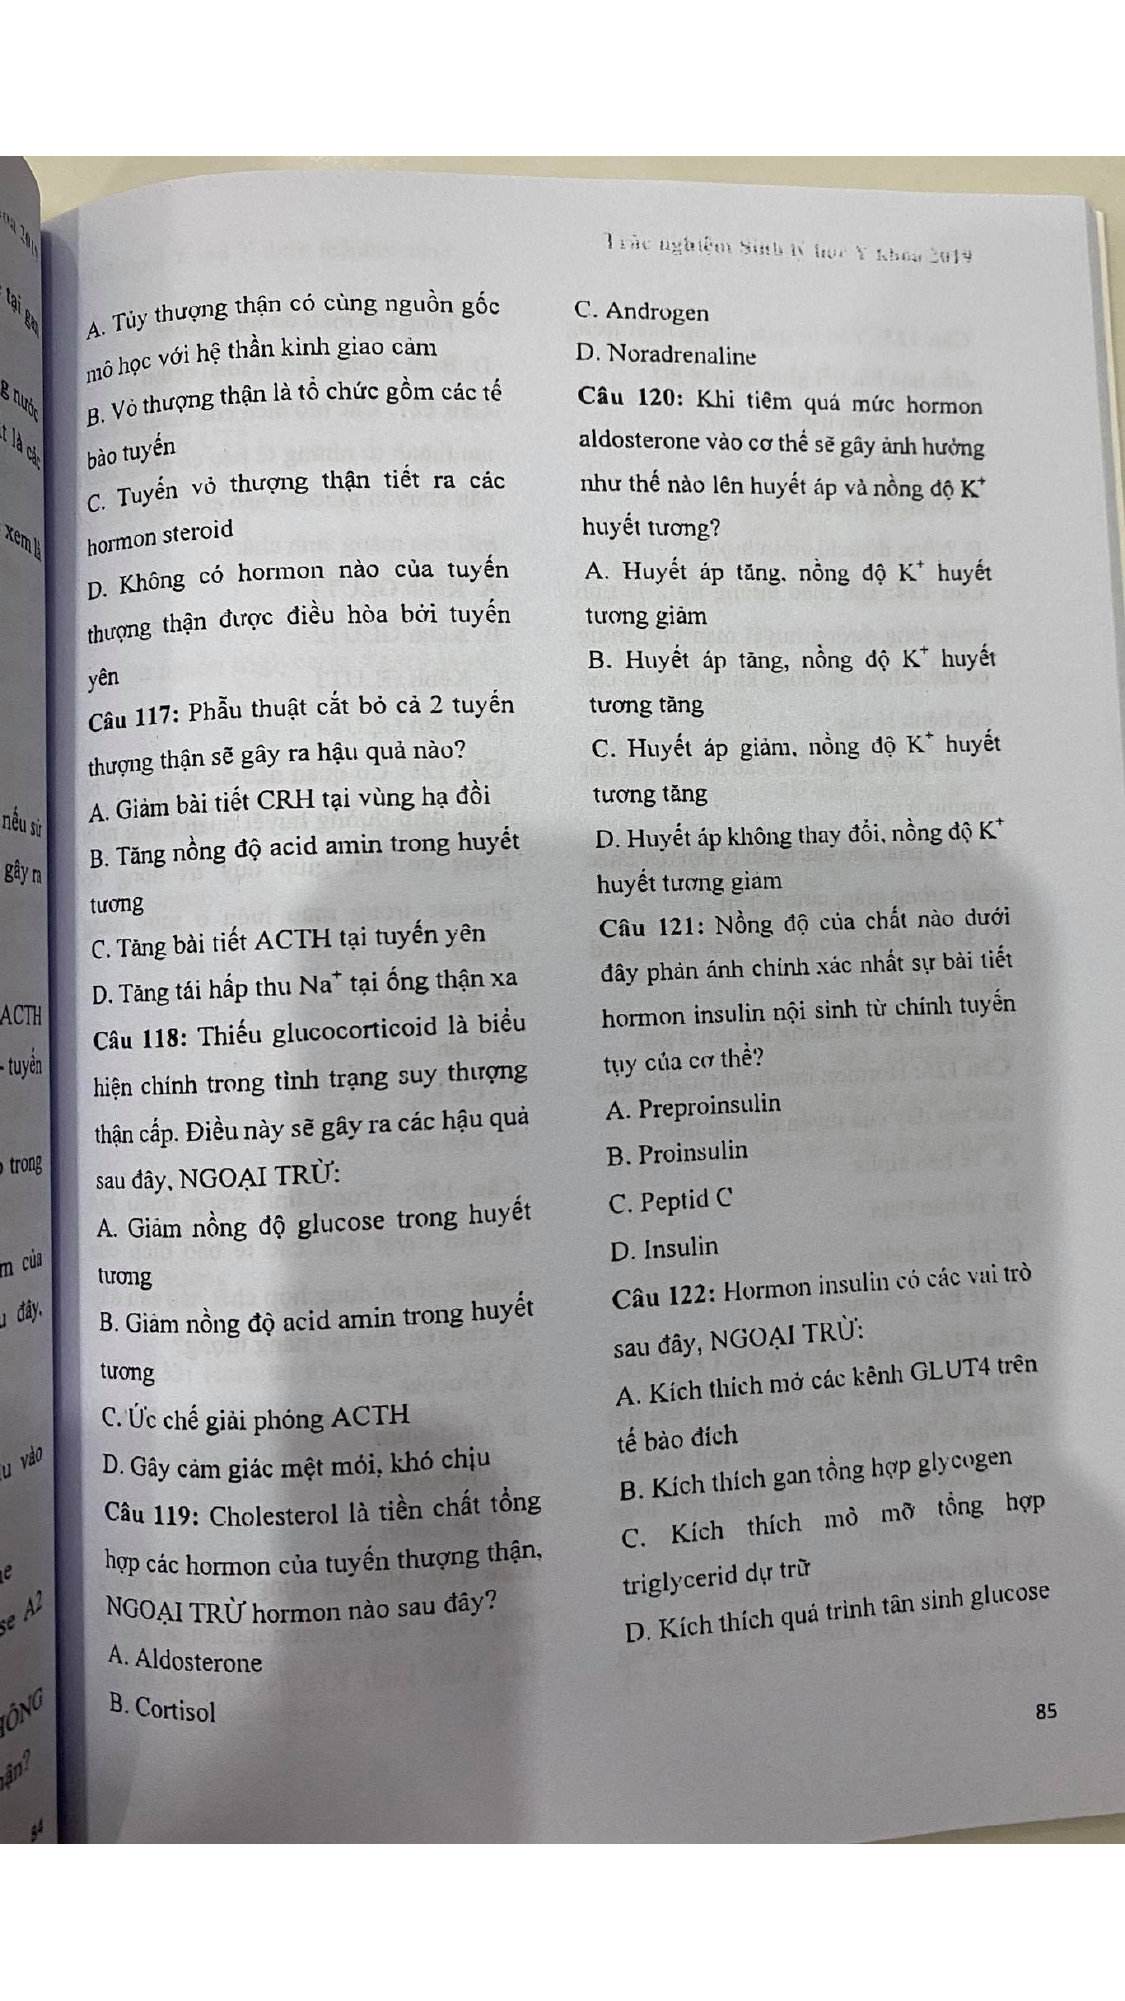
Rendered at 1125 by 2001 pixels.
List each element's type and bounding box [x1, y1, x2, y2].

picture [0, 156, 1125, 1844]
